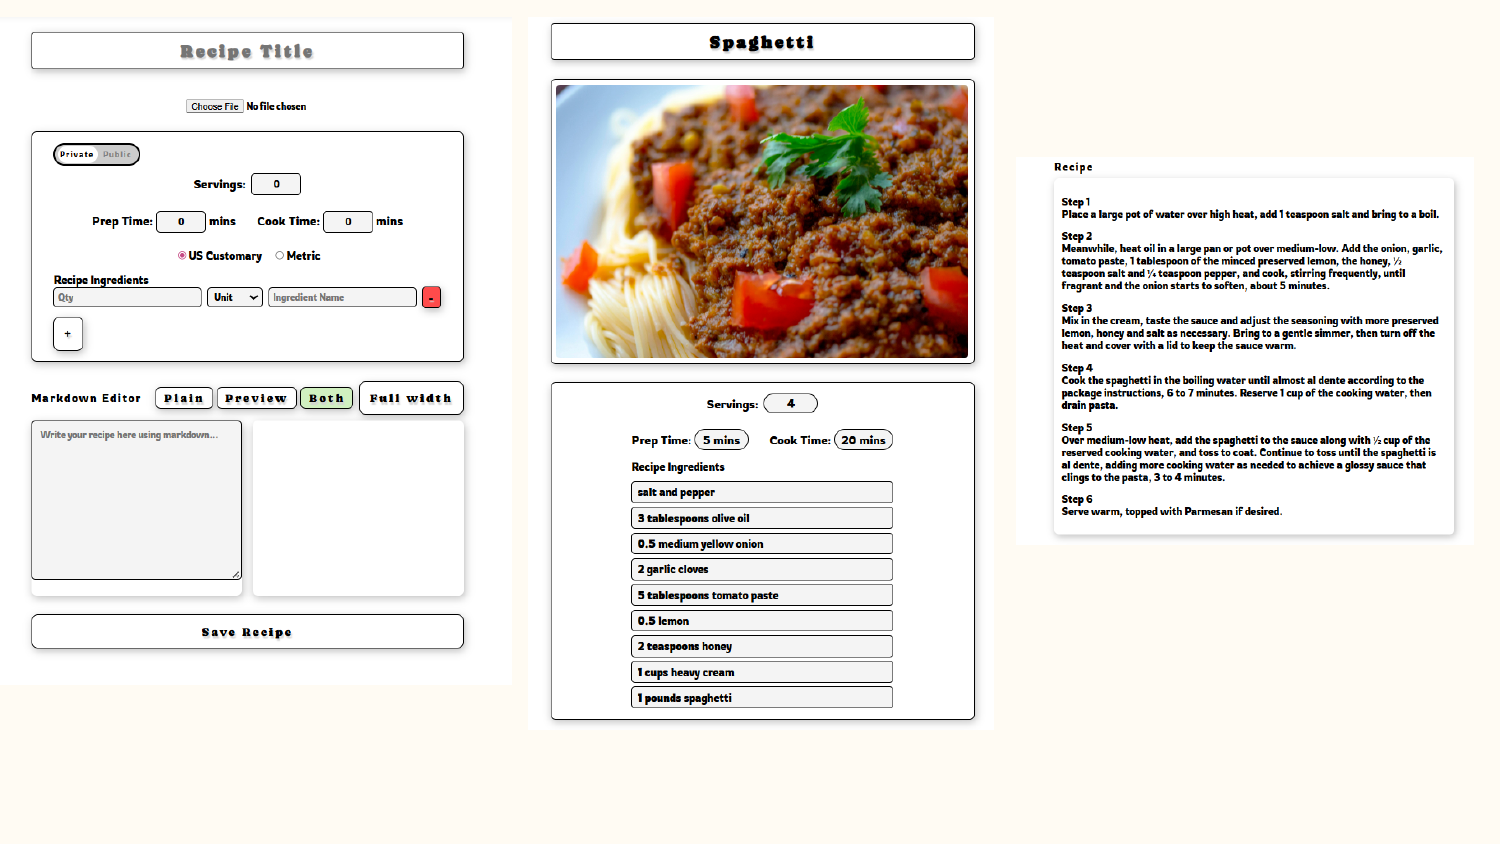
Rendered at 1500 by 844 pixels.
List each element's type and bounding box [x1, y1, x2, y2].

picture [528, 16, 994, 731]
picture [0, 16, 513, 686]
picture [1016, 157, 1474, 545]
